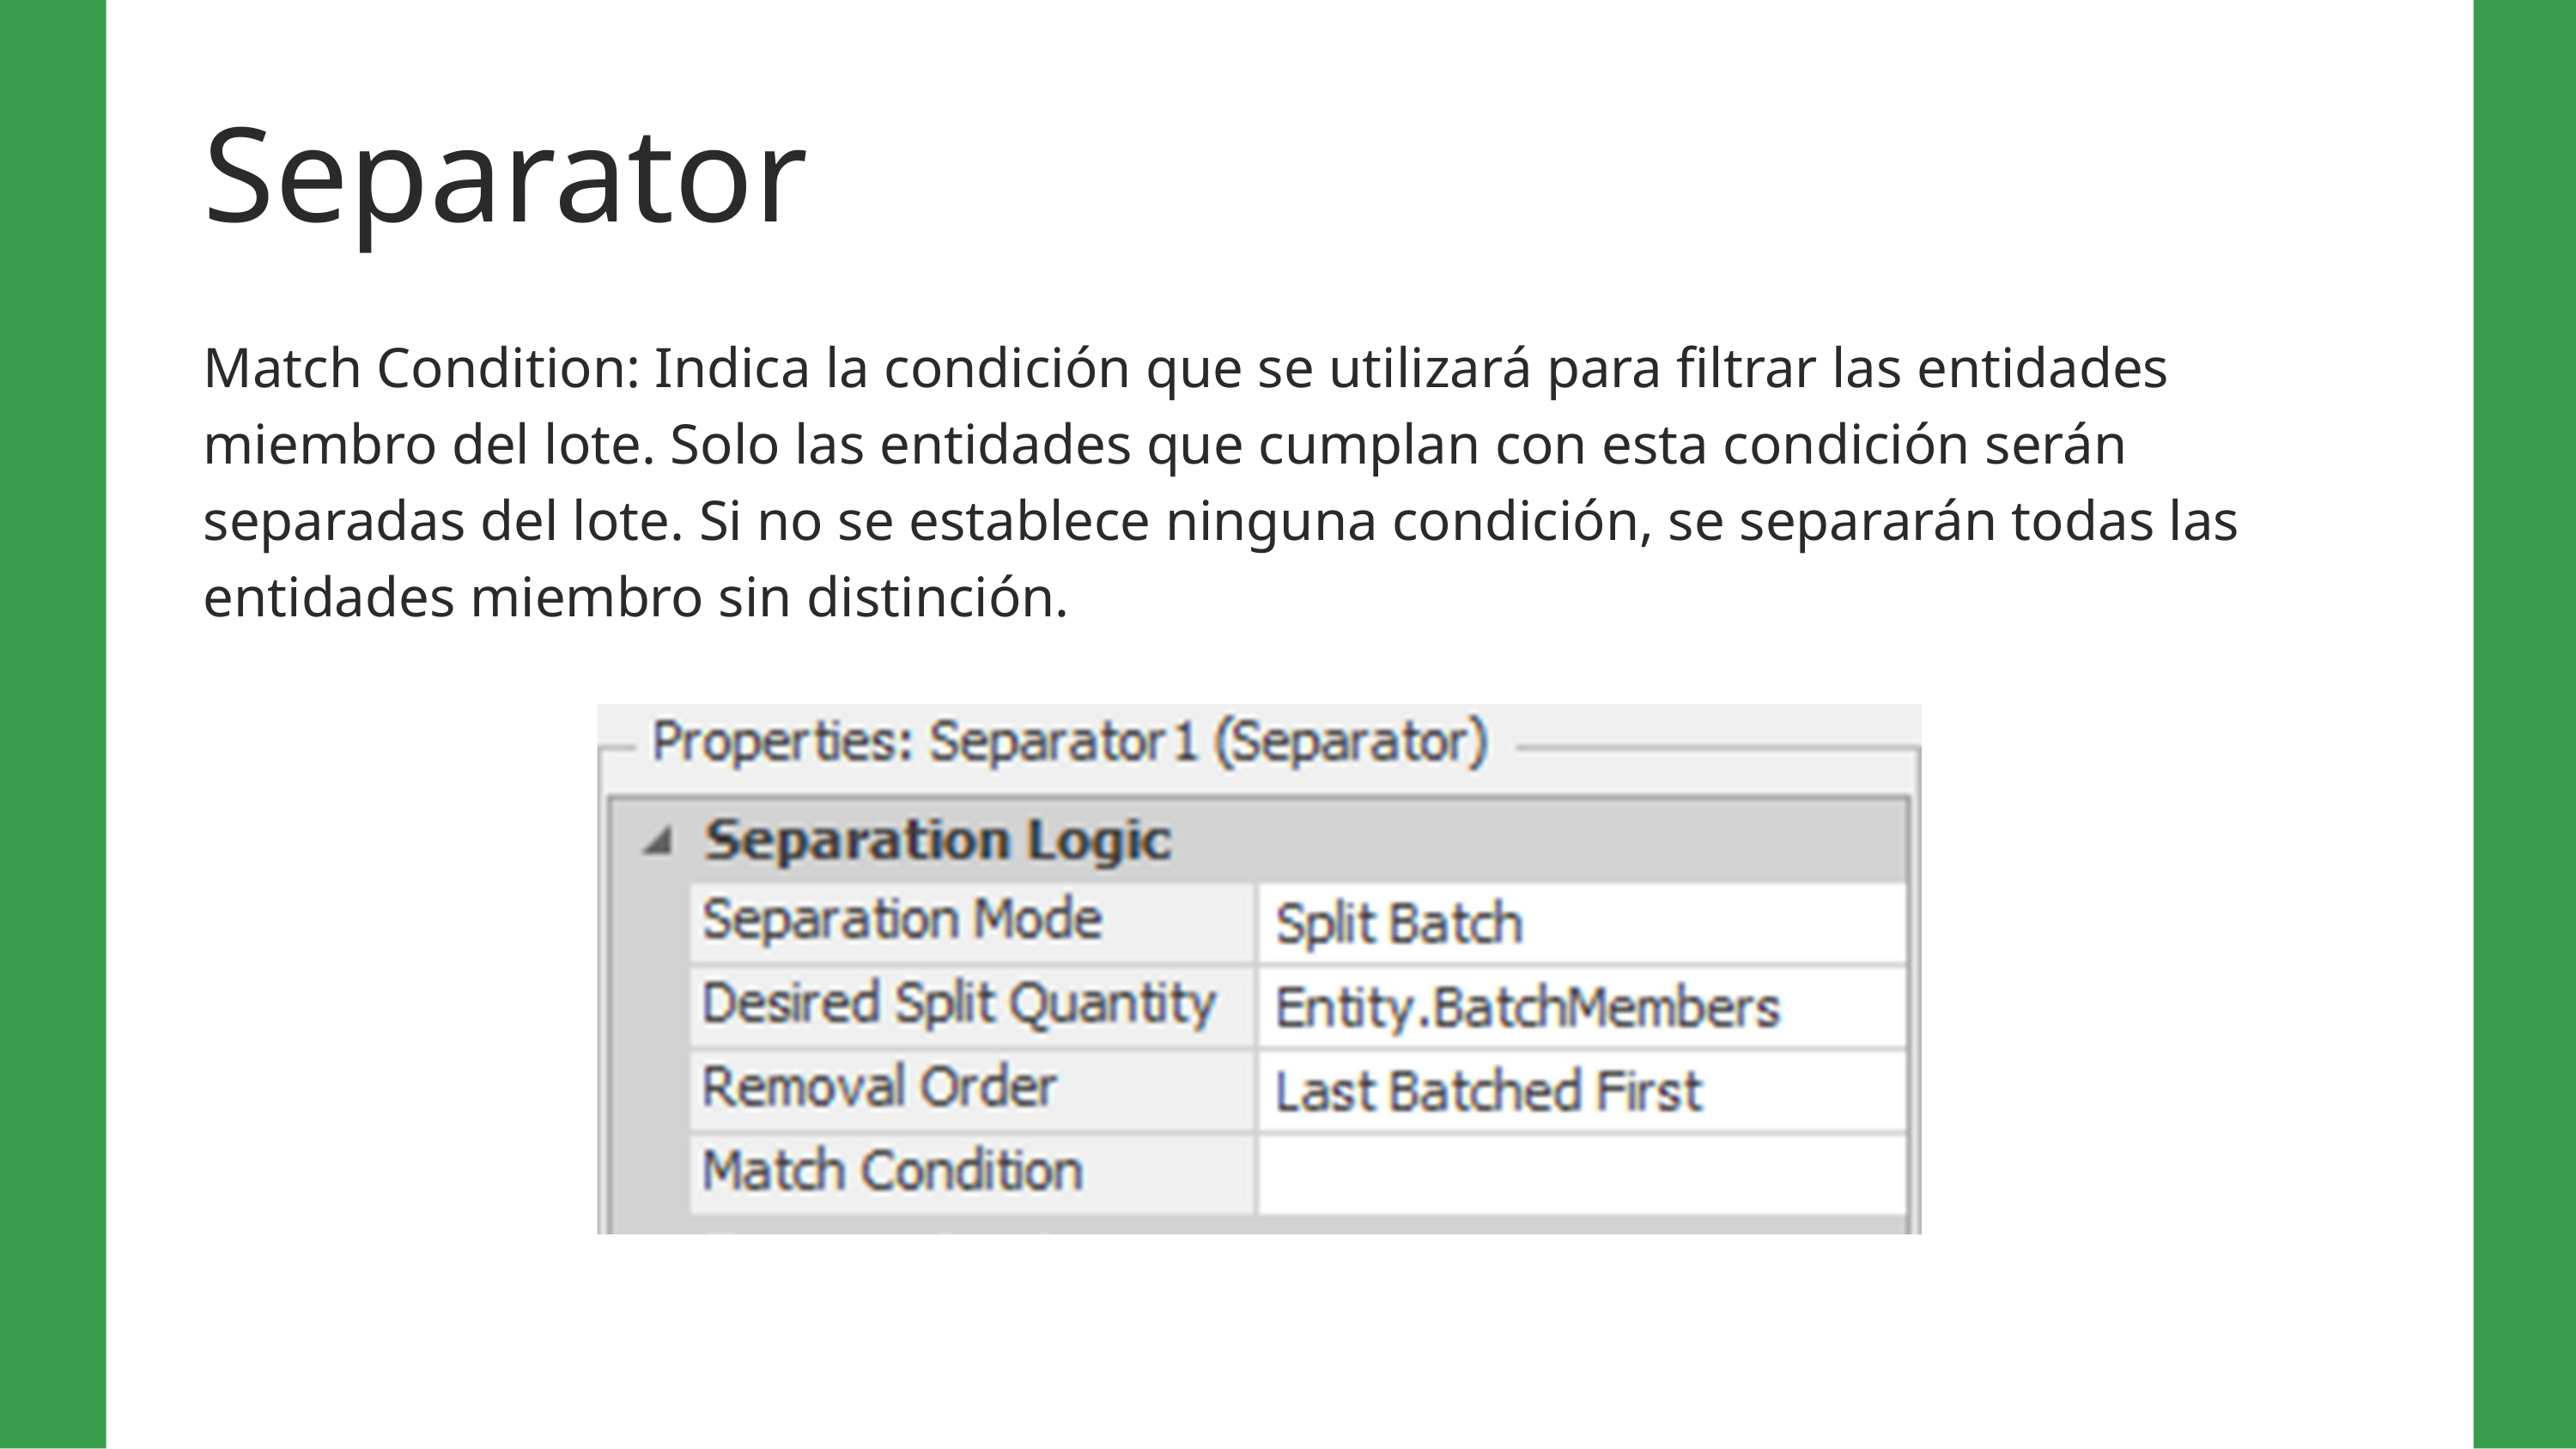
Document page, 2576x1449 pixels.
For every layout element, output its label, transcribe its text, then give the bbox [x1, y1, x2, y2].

text_box [597, 704, 1922, 1234]
text_box [2473, 0, 2576, 1449]
text_box Separator [203, 91, 1426, 249]
text_box Match Condition: Indica la condición que se utilizará para filtrar las entidades miembro del lote. Solo las entidades que cumplan con esta condición serán separadas del lote. Si no se establece ninguna condición, se separarán todas las entidades miembro sin distinción. [203, 322, 2316, 628]
text_box [0, 0, 106, 1449]
